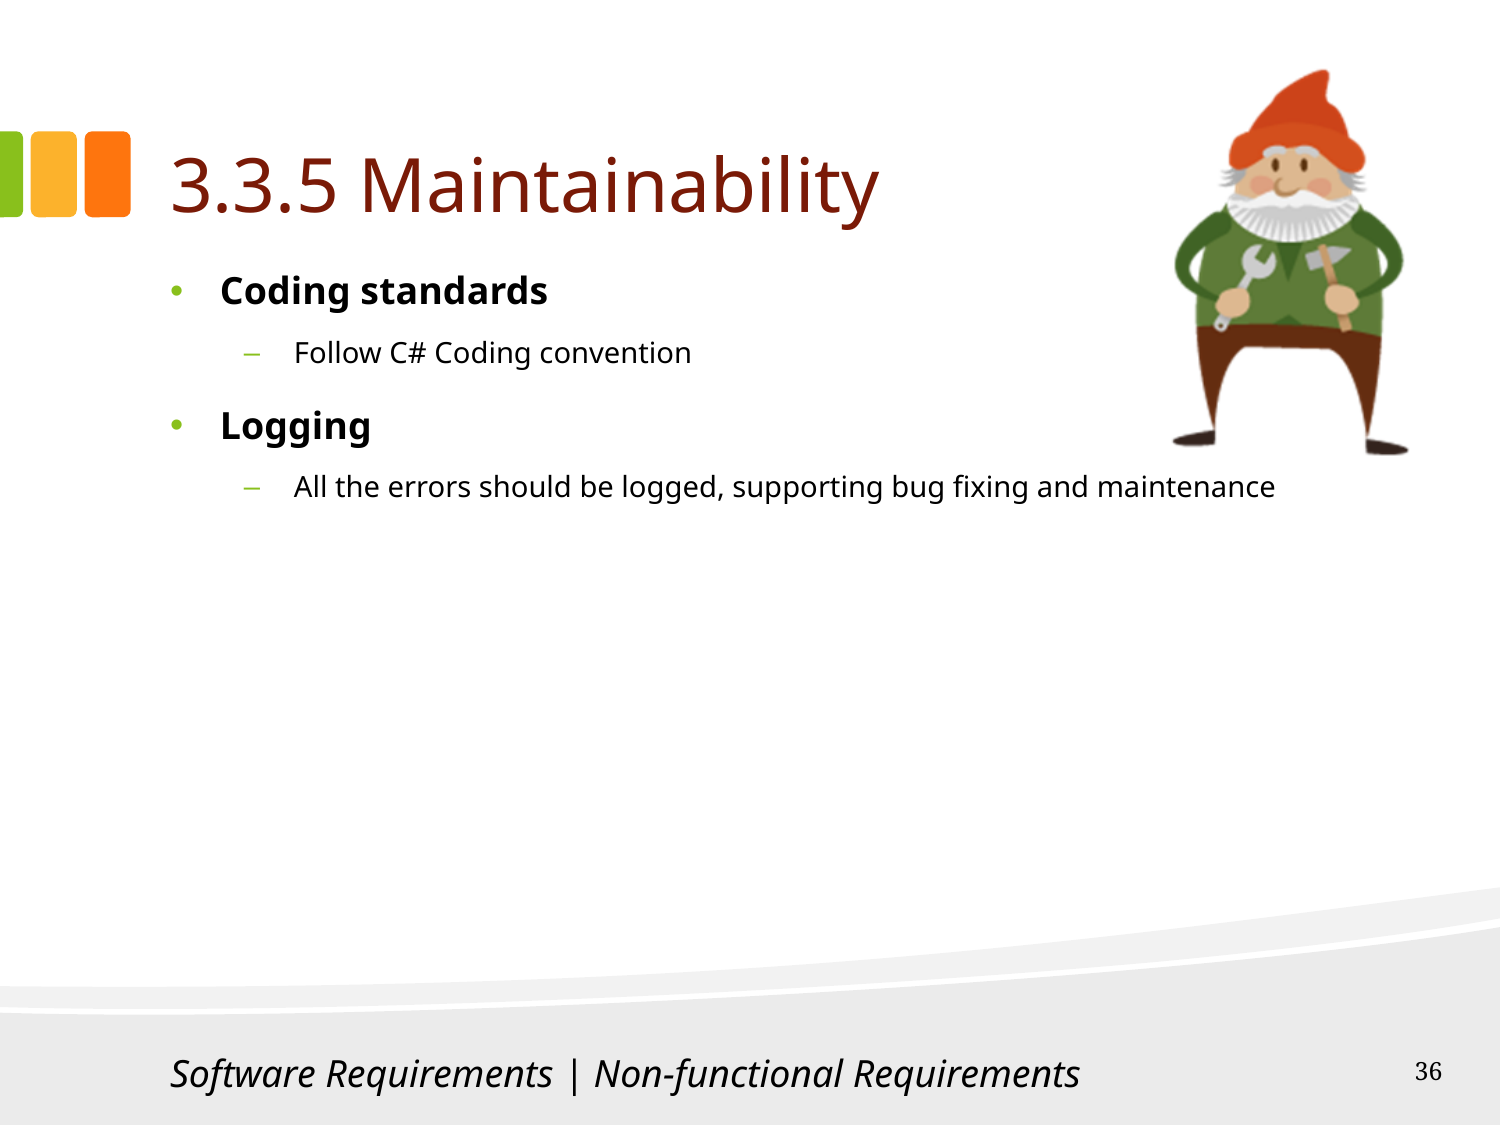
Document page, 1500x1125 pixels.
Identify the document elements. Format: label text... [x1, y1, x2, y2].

slide_number 36 [1362, 1057, 1463, 1088]
picture [1037, 12, 1500, 513]
footer Software Requirements | Non-functional Requirements [150, 1057, 1313, 1088]
title 3.3.5 Maintainability [150, 24, 1037, 238]
list Coding standards Follow C# Coding convention Logging All the errors should be logged, supporting bug fixing and maintenance [150, 262, 1350, 1013]
